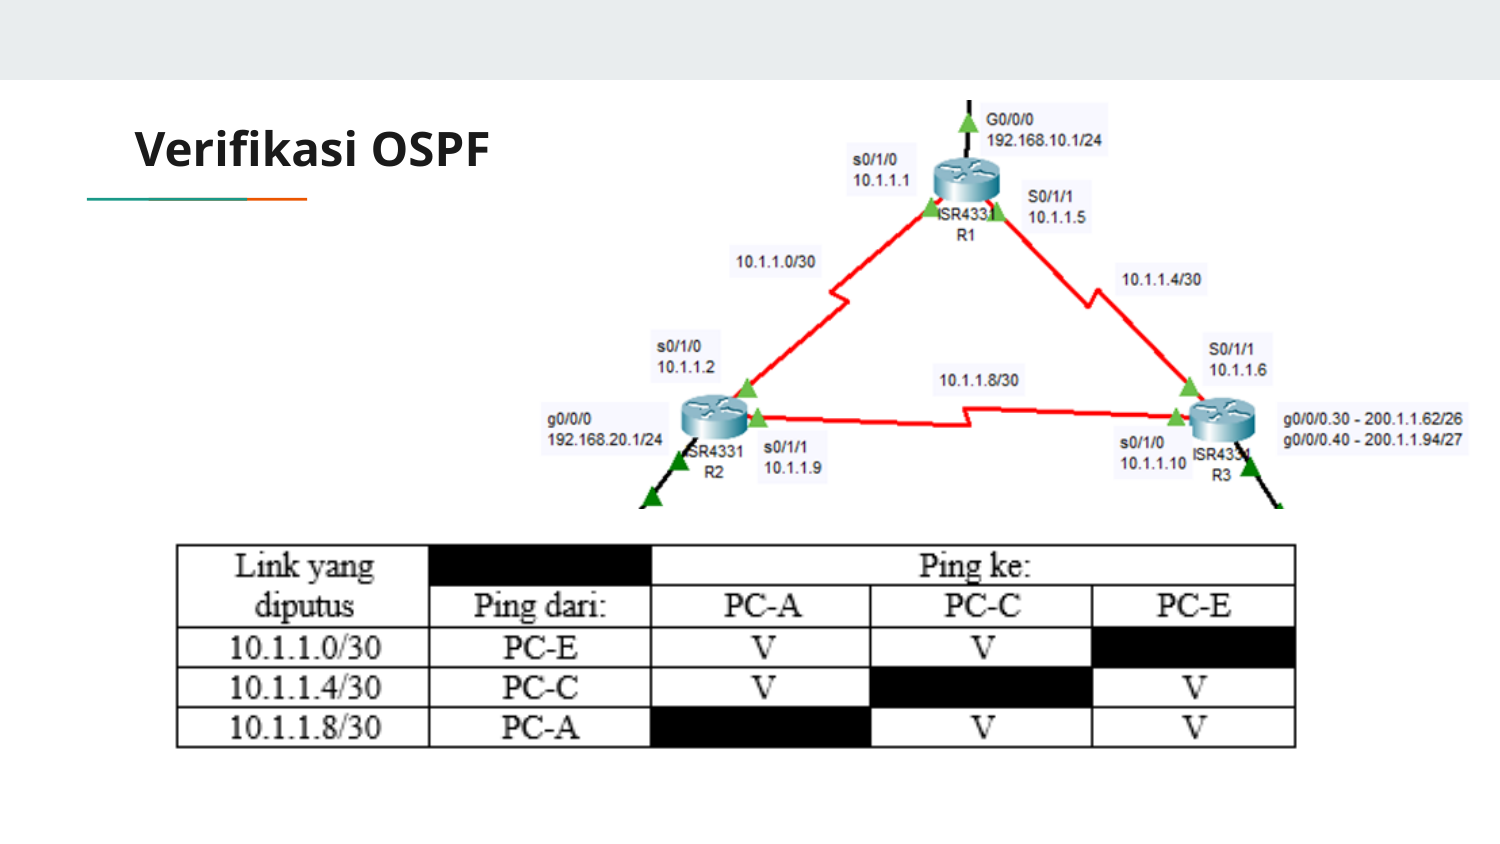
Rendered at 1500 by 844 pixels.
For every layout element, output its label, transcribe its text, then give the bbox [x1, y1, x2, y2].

picture [164, 533, 1311, 763]
title Verifikasi OSPF [119, 103, 508, 192]
picture [512, 100, 1478, 509]
